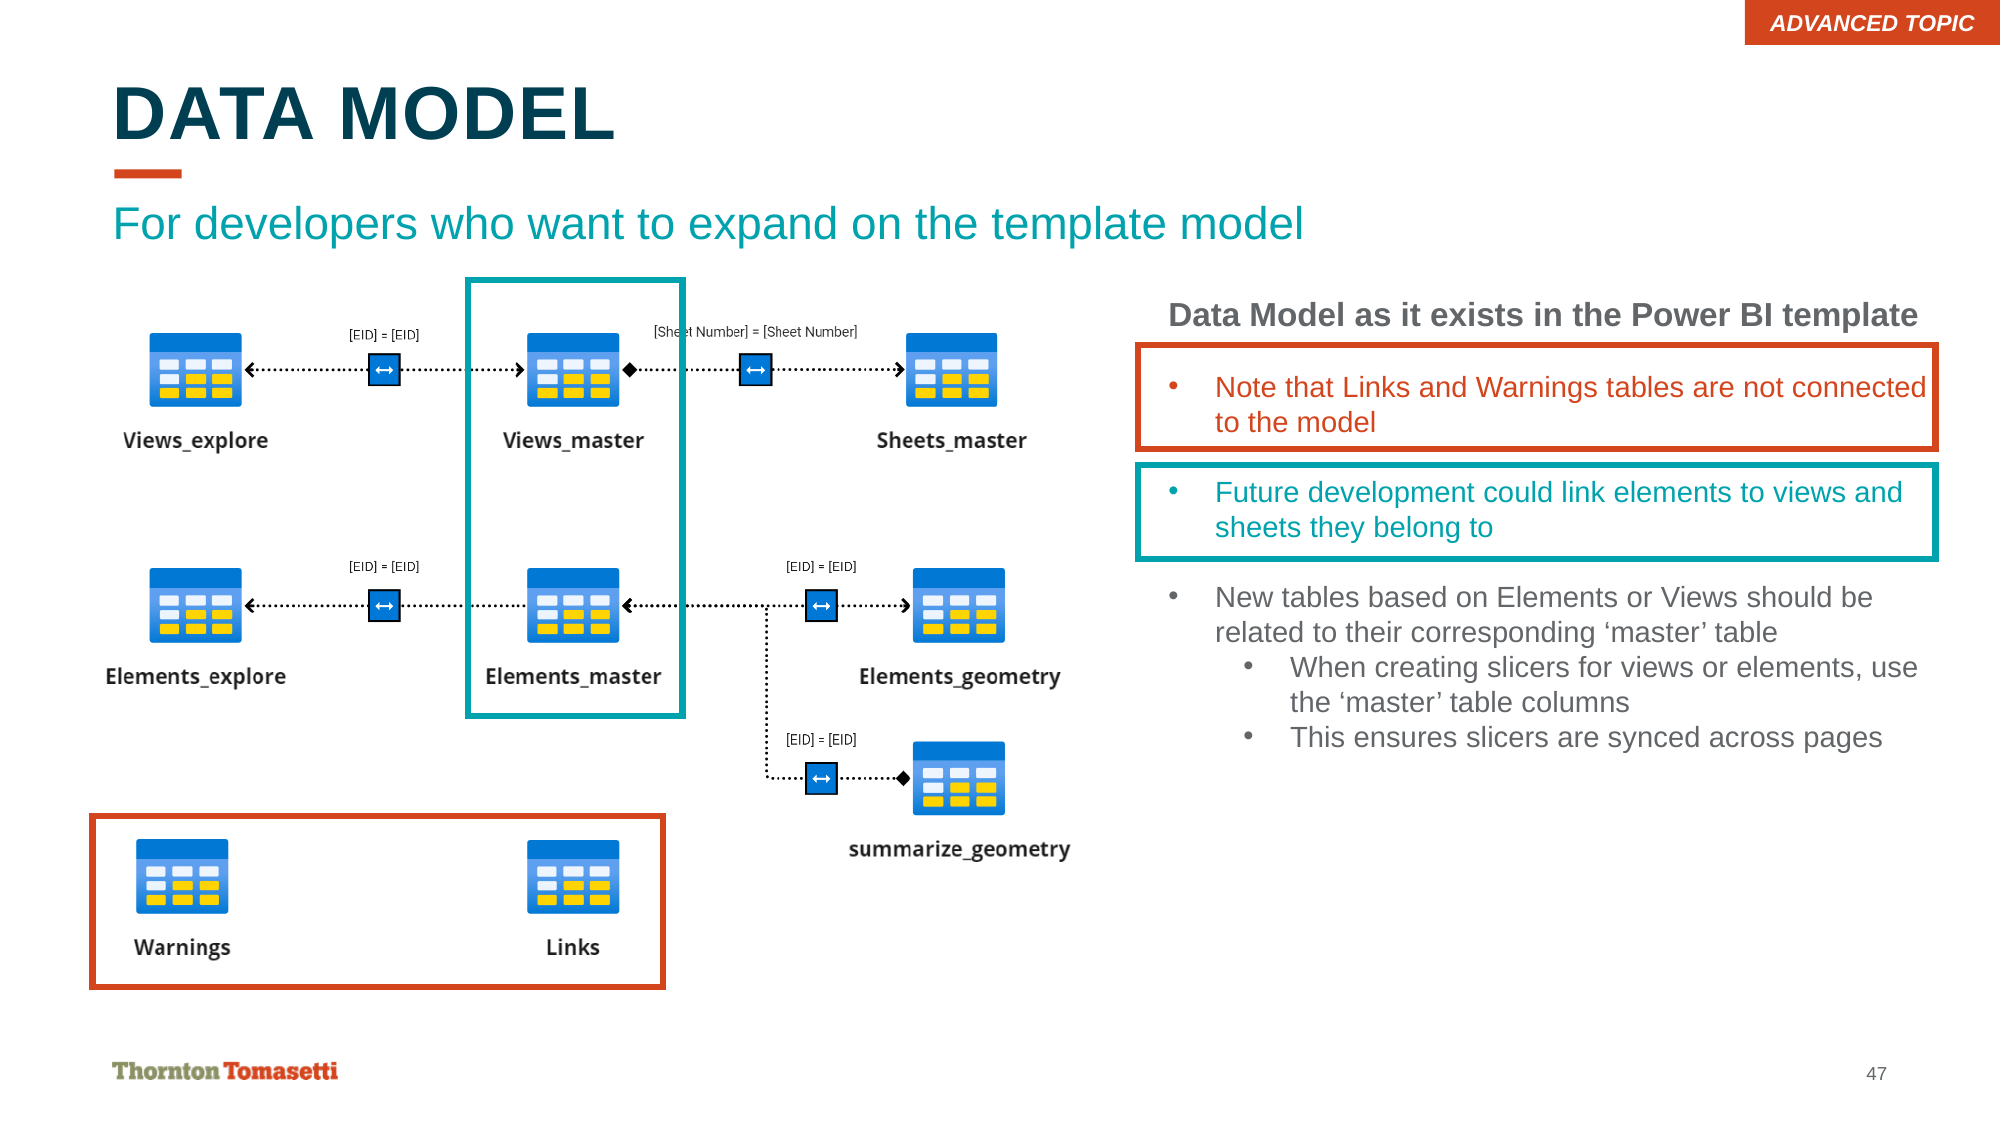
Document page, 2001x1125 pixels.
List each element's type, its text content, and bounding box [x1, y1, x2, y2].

text_box ADVANCED TOPIC [1744, 0, 2000, 46]
list For developers who want to expand on the template model [112, 193, 1888, 269]
text_box [91, 886, 664, 988]
picture [81, 293, 1090, 972]
picture [112, 1061, 338, 1080]
slide_number 47 [1831, 1042, 1888, 1103]
text_box Data Model as it exists in the Power BI template Note that Links and Warnings tables are not connected to the model Future development could link elements to views and sheets they belong to New tables based on Elements or Views should be related to their corresponding ‘master’ table When creating slicers for views or elements, use the ‘master’ table columns This ensures slicers are synced across pages [1168, 293, 1952, 787]
text_box [467, 279, 684, 293]
text_box [1137, 344, 1937, 450]
title Data MODEL [112, 75, 1888, 170]
text_box [1137, 464, 1937, 560]
text_box [113, 168, 183, 179]
